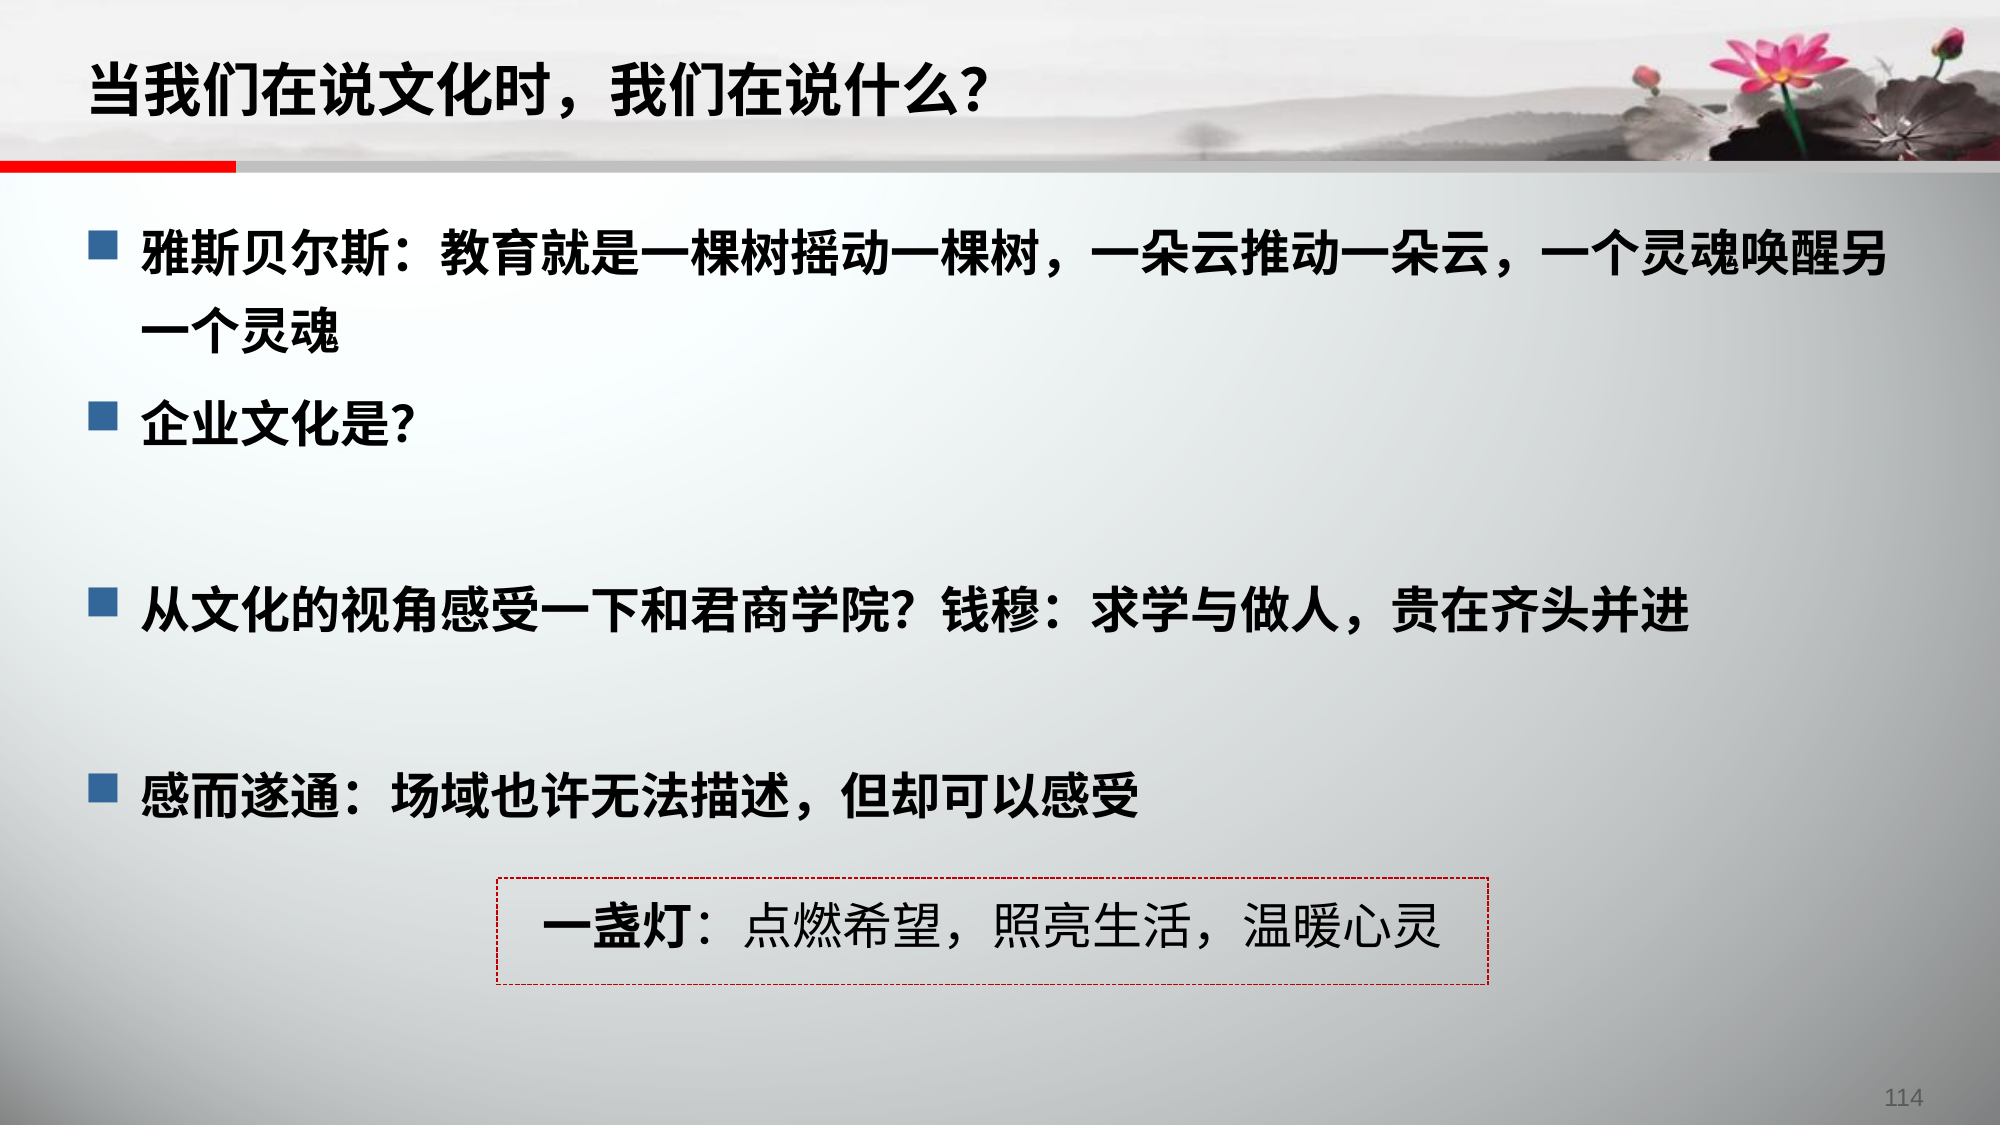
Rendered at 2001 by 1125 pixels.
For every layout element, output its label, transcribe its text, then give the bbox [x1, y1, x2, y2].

picture [0, 173, 2000, 1125]
list 雅斯贝尔斯：教育就是一棵树摇动一棵树，一朵云推动一朵云，一个灵魂唤醒另一个灵魂 企业文化是？ 从文化的视角感受一下和君商学院？钱穆：求学与做人，贵在齐头并进 感而遂通：场域也许无法描述，但却可以感受 [69, 196, 1950, 1059]
title 当我们在说文化时，我们在说什么？ [70, 19, 1520, 157]
text_box [497, 878, 1488, 985]
picture [0, 0, 2000, 160]
slide_number 114 [1818, 1073, 1940, 1117]
